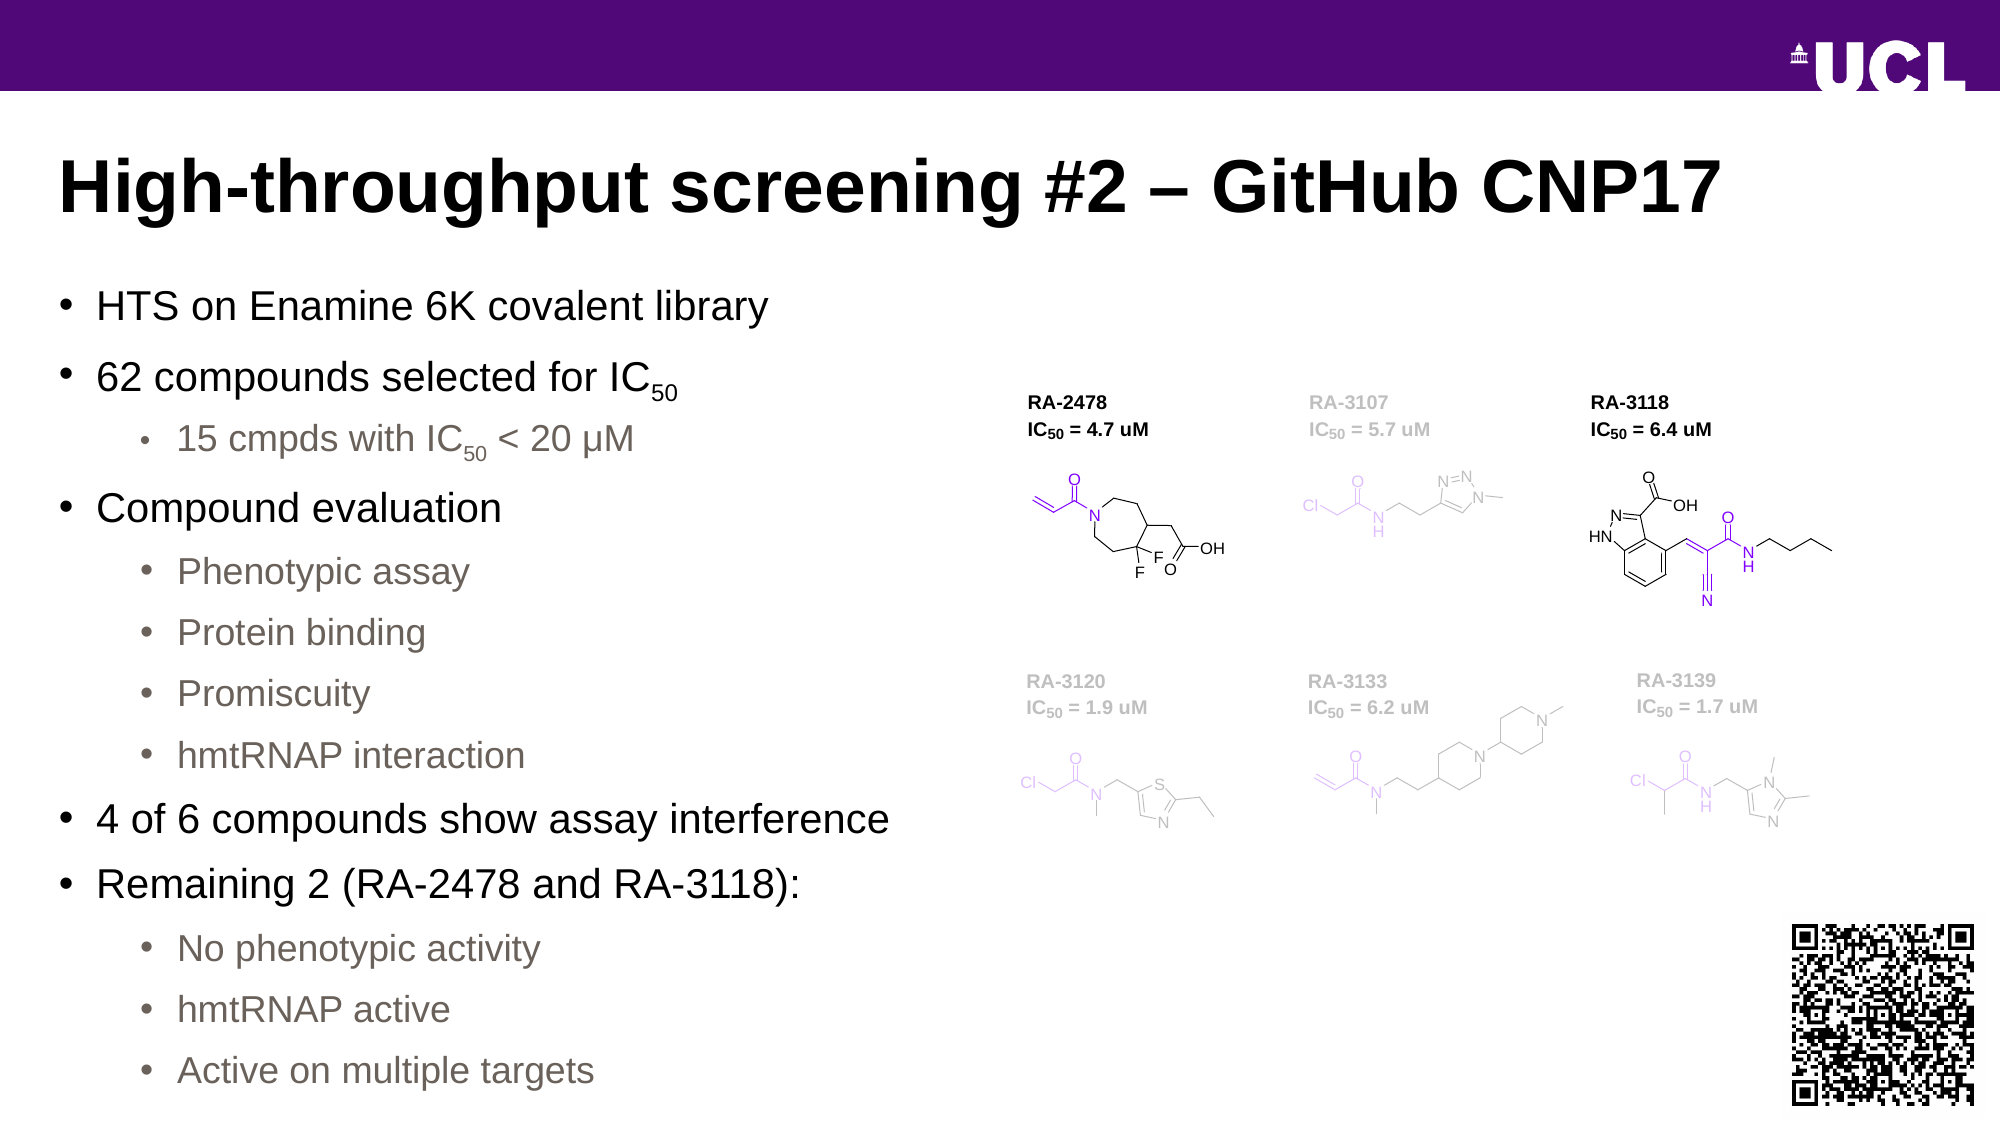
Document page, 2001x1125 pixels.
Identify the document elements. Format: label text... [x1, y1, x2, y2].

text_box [999, 337, 1856, 873]
text_box HTS on Enamine 6K covalent library 62 compounds selected for IC50 15 cmpds with IC50 < 20 μM Compound evaluation Phenotypic assay Protein binding Promiscuity hmtRNAP interaction 4 of 6 compounds show assay interference Remaining 2 (RA-2478 and RA-3118): No phenotypic activity hmtRNAP active Active on multiple targets [58, 284, 905, 1076]
picture [1780, 912, 1986, 1118]
title High-throughput screening #2 – GitHub CNP17 [59, 147, 1819, 251]
picture [0, 0, 2000, 91]
